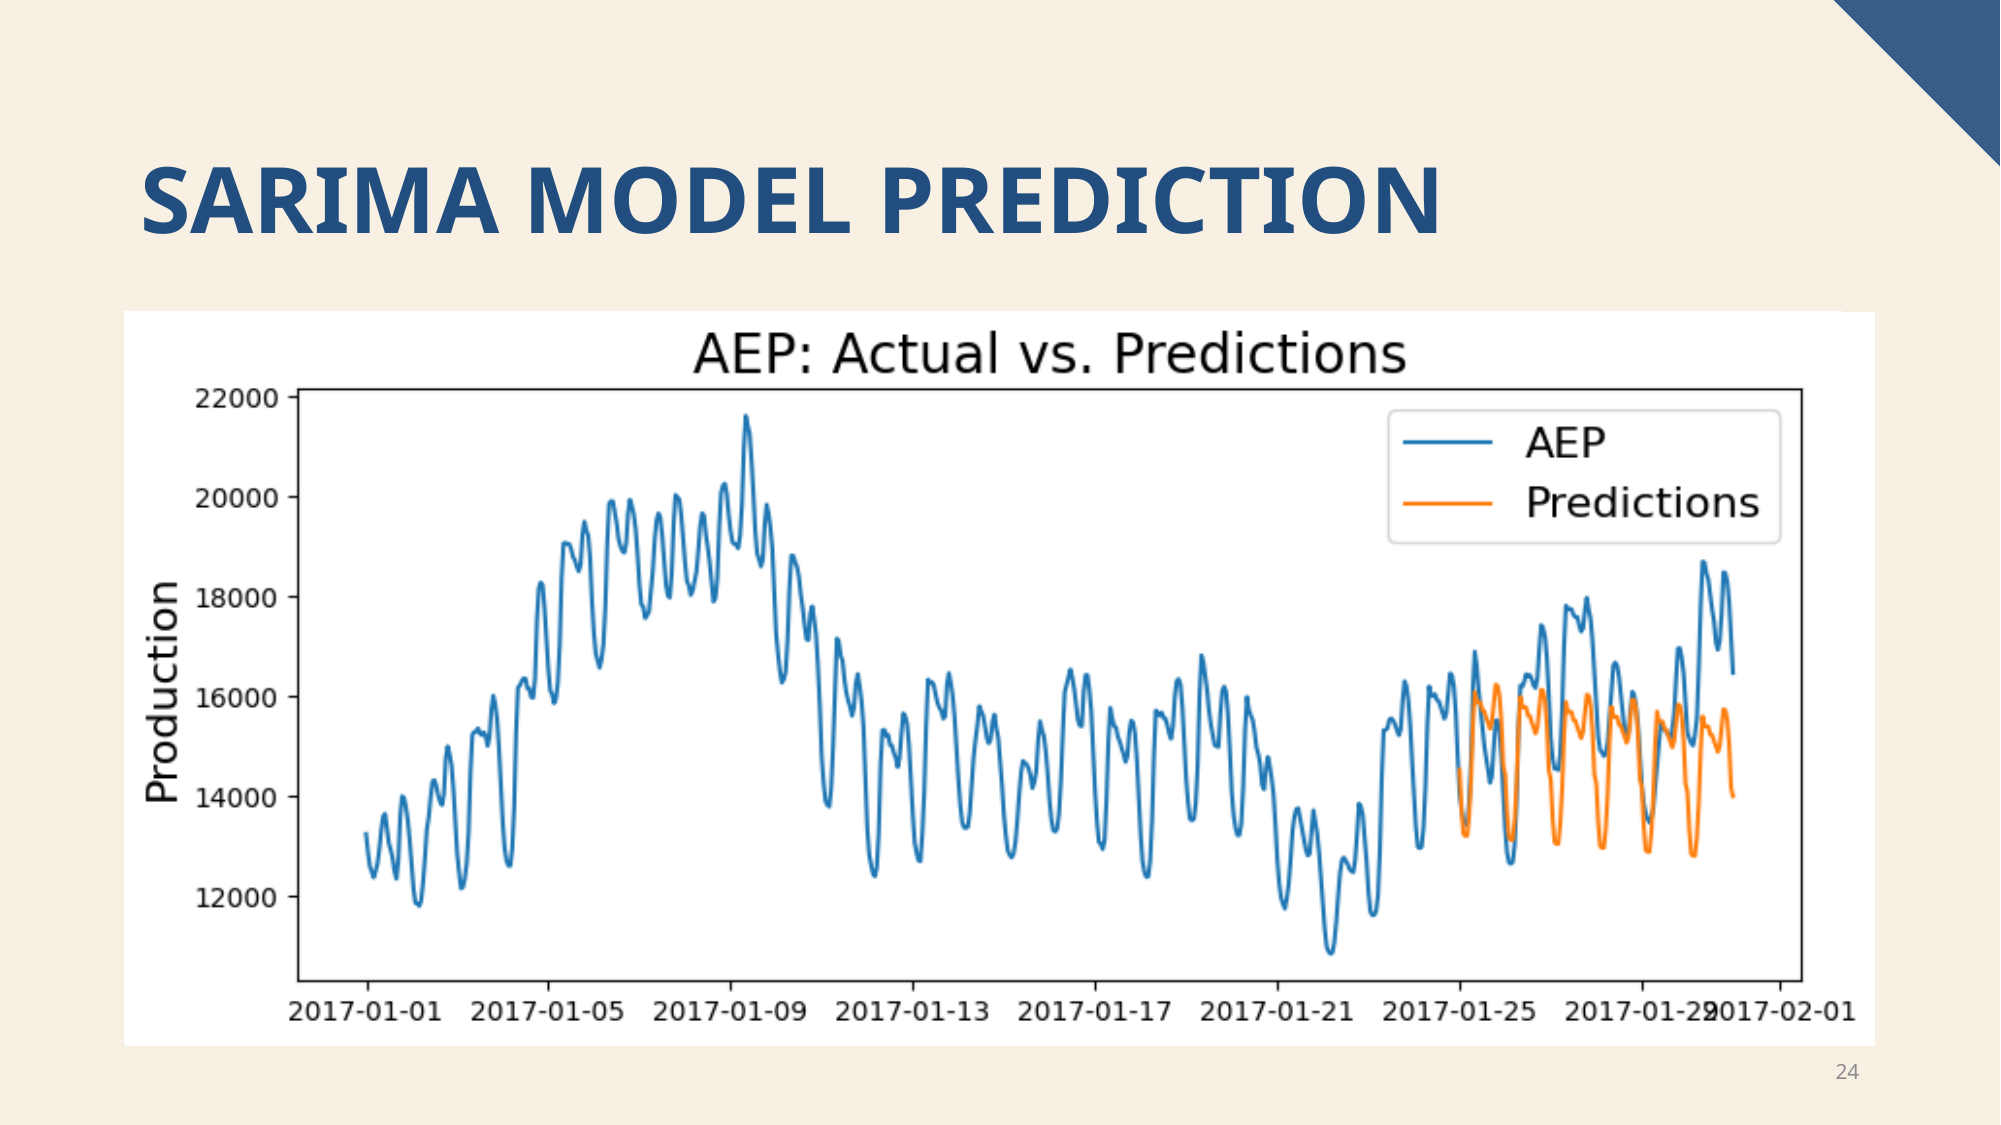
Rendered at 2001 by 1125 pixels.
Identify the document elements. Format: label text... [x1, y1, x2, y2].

title SArima model prediction [125, 146, 1875, 312]
picture [124, 311, 1875, 1046]
slide_number 24 [1799, 1046, 1875, 1103]
